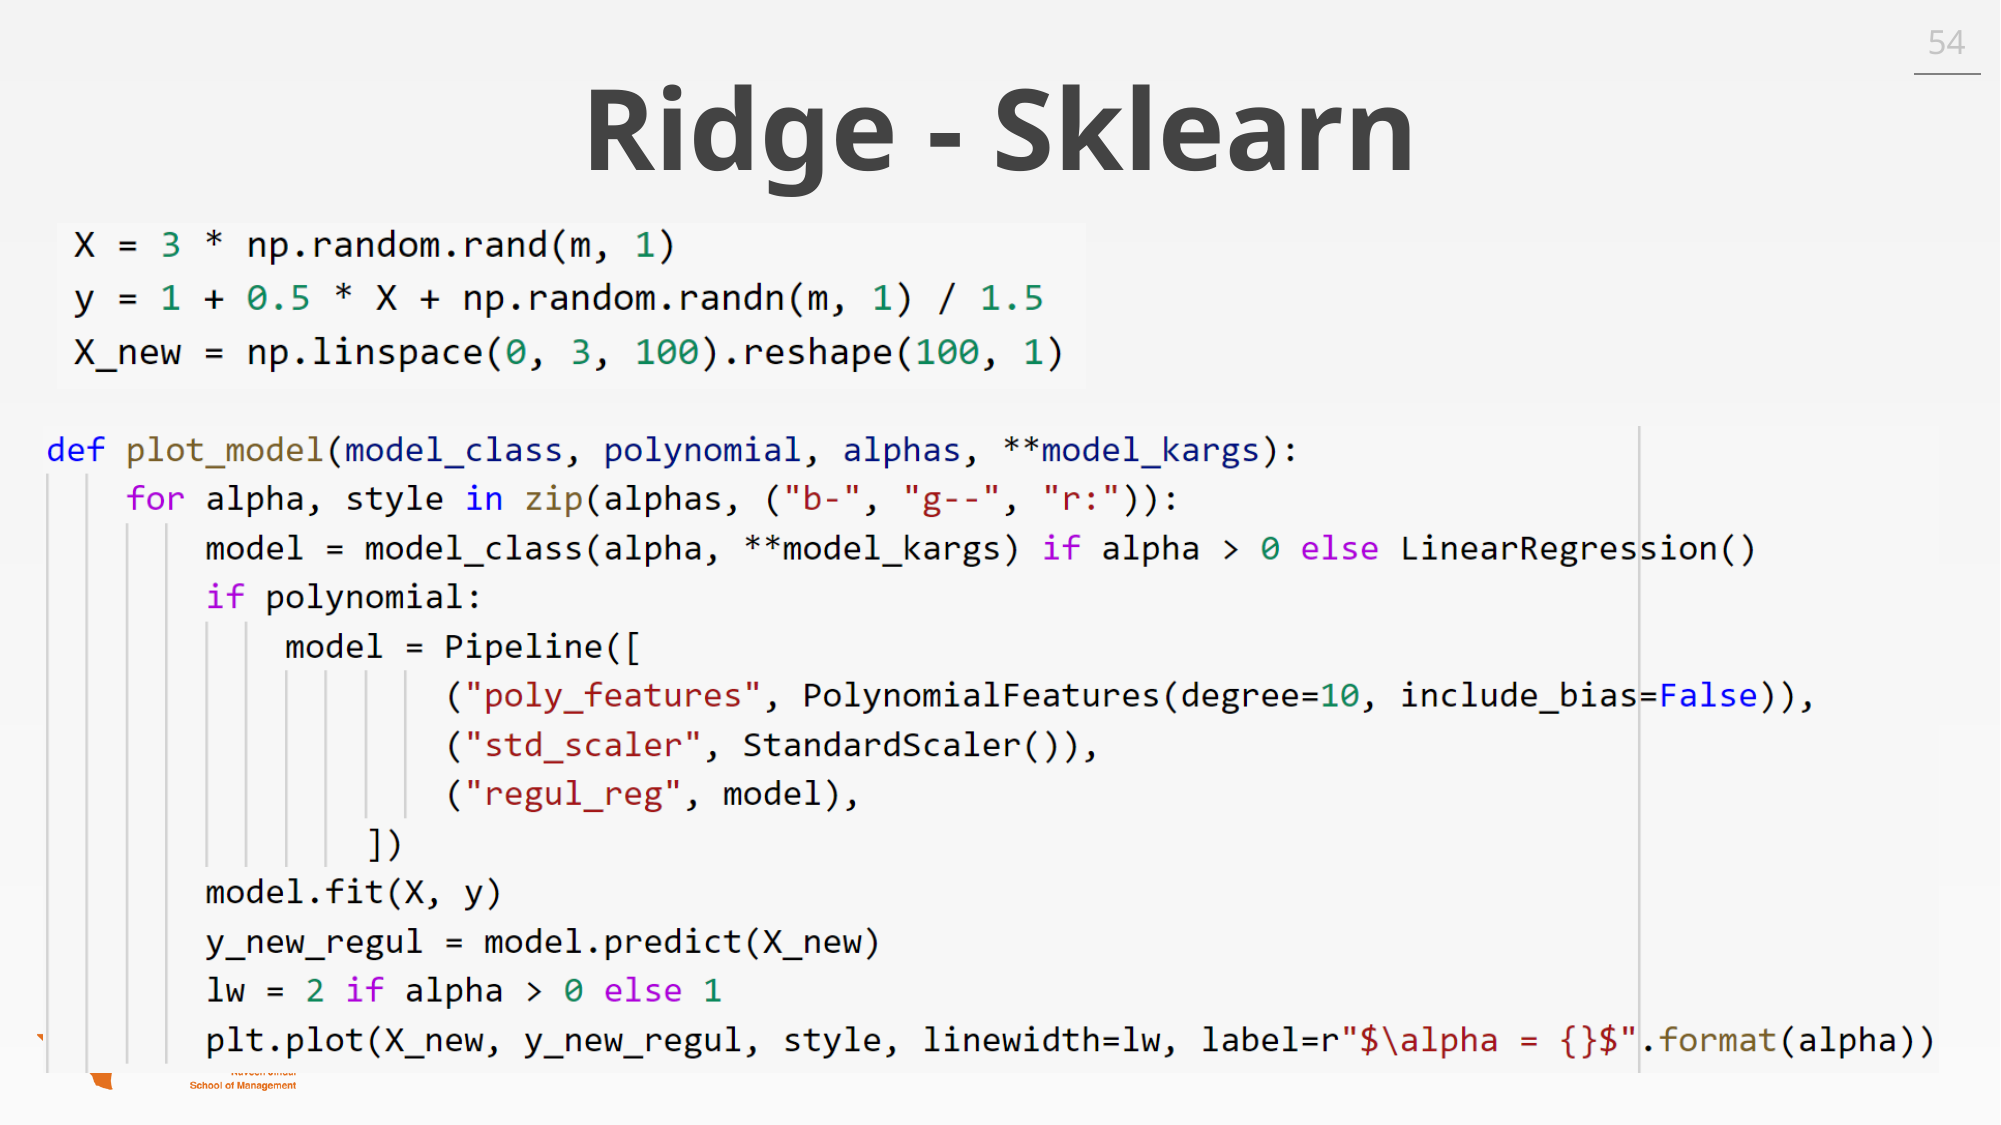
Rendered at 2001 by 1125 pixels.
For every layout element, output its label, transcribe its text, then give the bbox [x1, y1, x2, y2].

picture [34, 426, 1939, 1103]
slide_number 54 [1896, 13, 1981, 74]
picture [57, 223, 1086, 389]
title Ridge - Sklearn [0, 43, 2000, 224]
